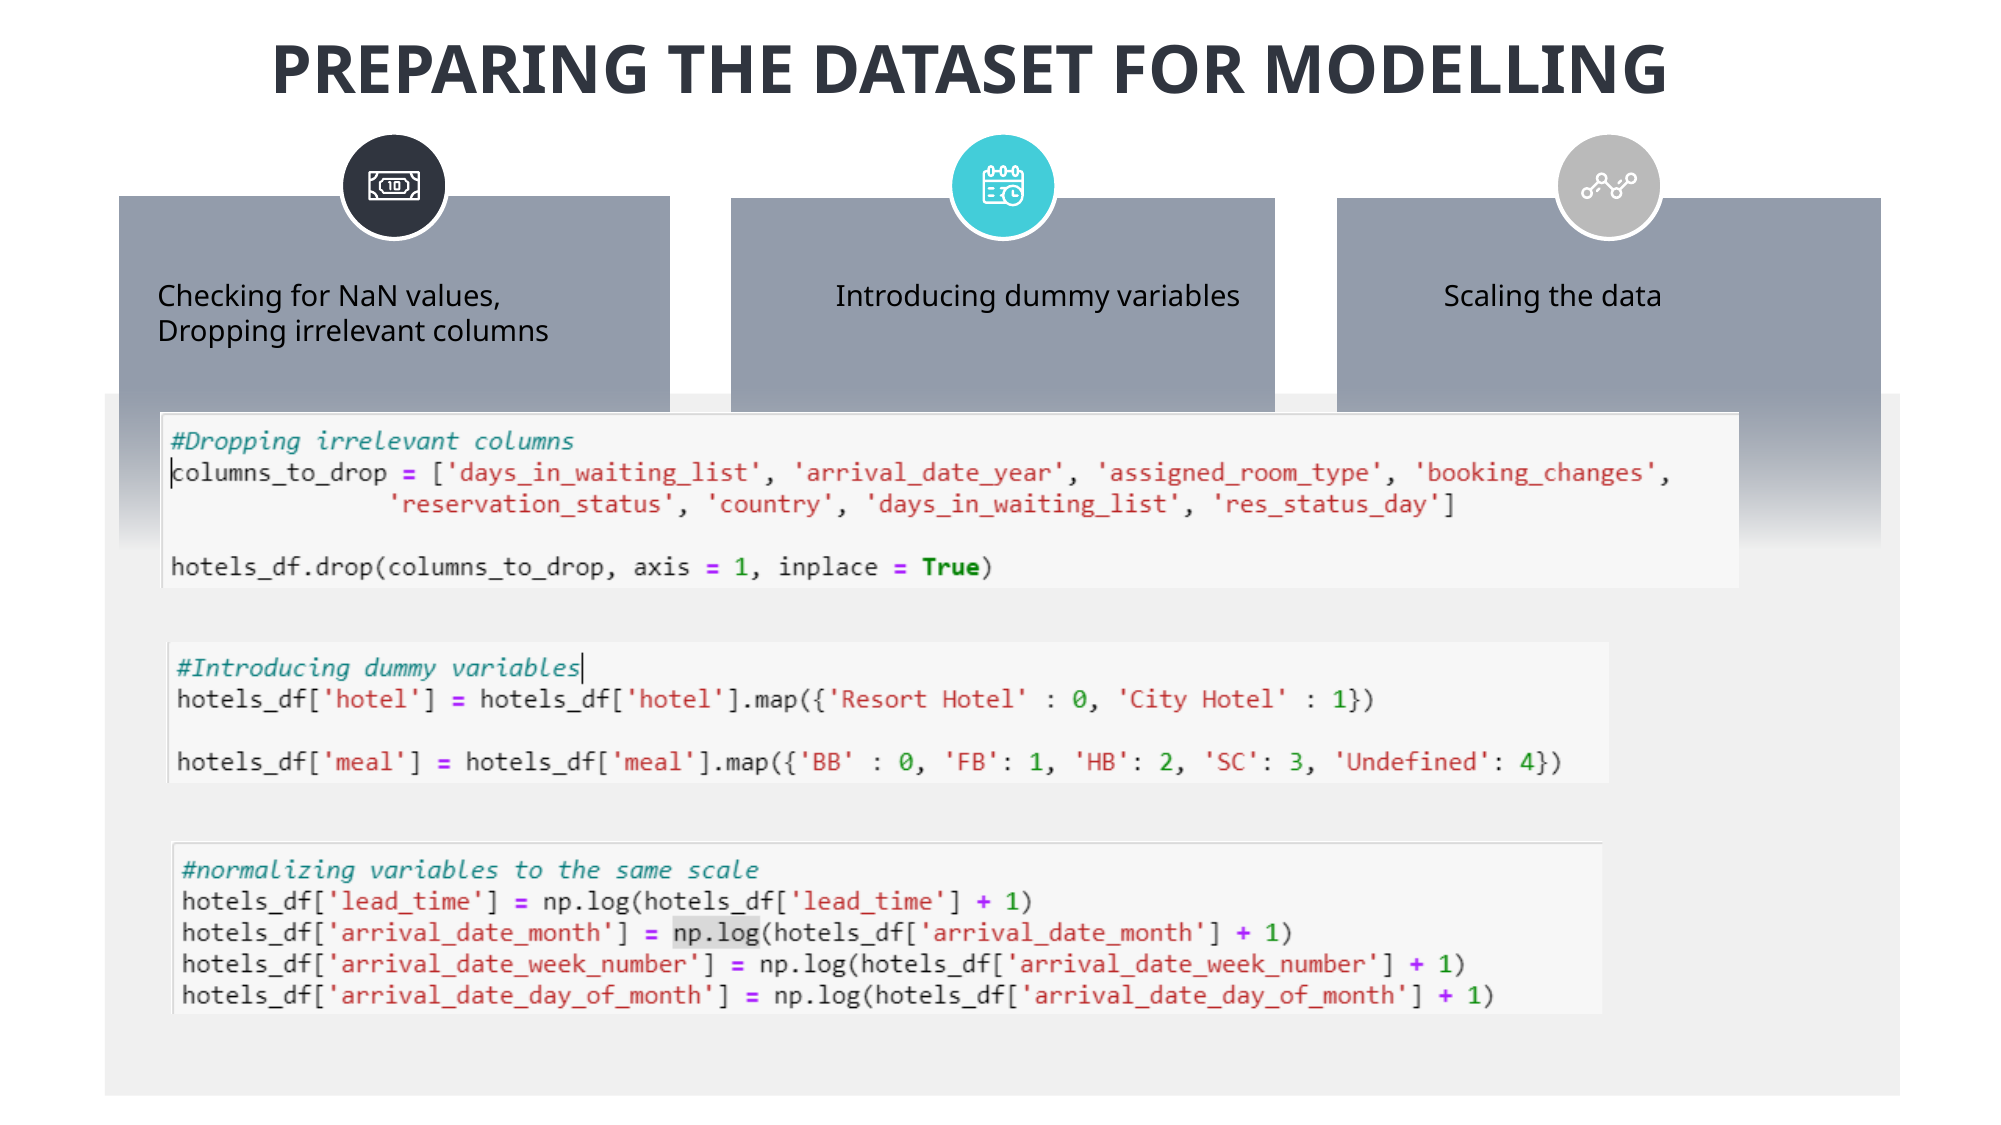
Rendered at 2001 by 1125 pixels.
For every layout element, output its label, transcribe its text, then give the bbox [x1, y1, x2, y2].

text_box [118, 132, 1881, 550]
text_box PREPARING THE DATASET FOR MODELLING [86, 27, 1871, 108]
picture [166, 641, 1609, 783]
picture [170, 841, 1603, 1015]
picture [160, 412, 1740, 588]
text_box [104, 393, 1900, 1096]
